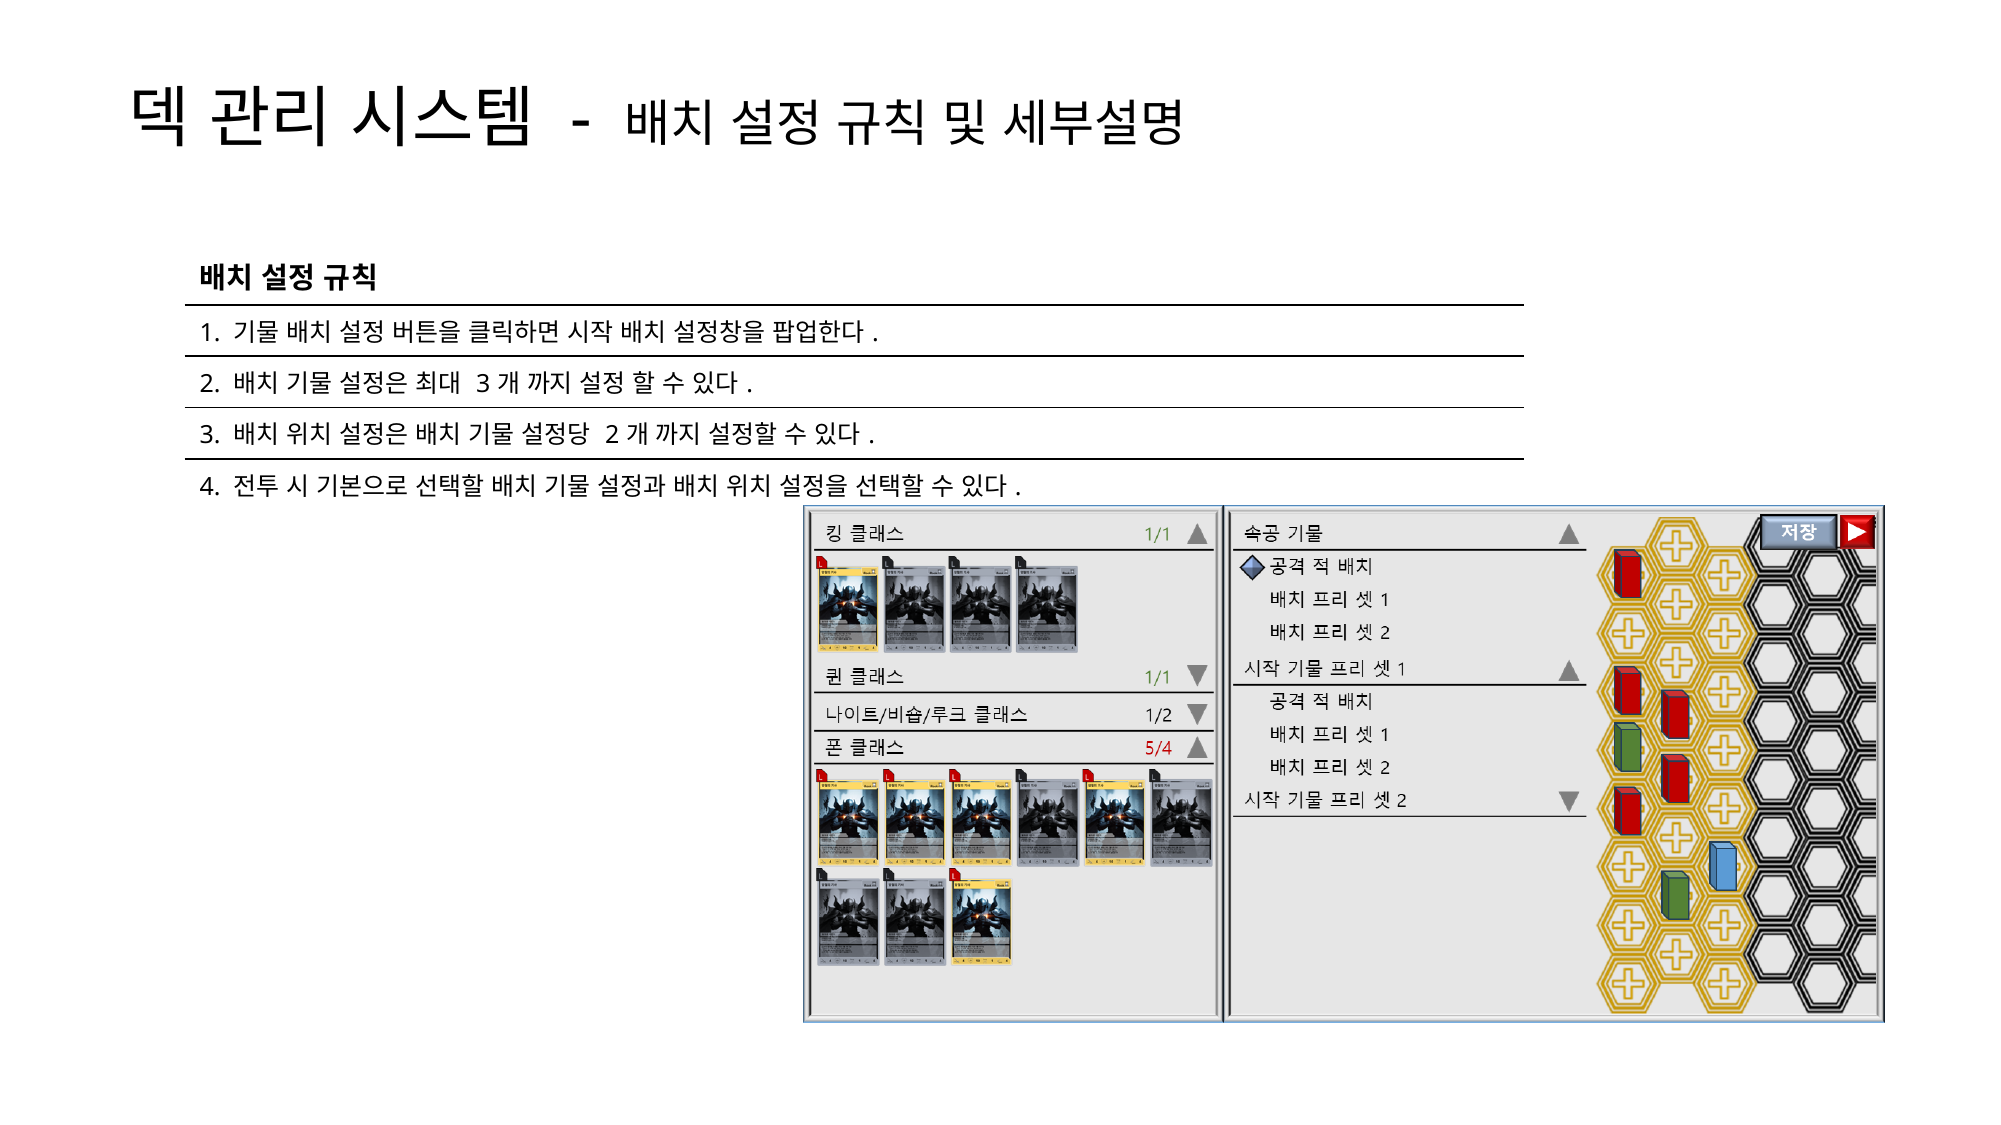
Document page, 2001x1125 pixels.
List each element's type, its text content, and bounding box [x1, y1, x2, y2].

table_header 배치 설정 규칙 [185, 247, 1524, 304]
table_cell 3. 배치 위치 설정은 배치 기물 설정당 2개 까지 설정할 수 있다. [185, 408, 1524, 458]
picture [801, 503, 1886, 1024]
text_box 덱 관리 시스템 - 배치 설정 규칙 및 세부설명 [113, 63, 1886, 167]
table_cell 2. 배치 기물 설정은 최대 3개 까지 설정 할 수 있다. [185, 357, 1524, 407]
table_cell 4. 전투 시 기본으로 선택할 배치 기물 설정과 배치 위치 설정을 선택할 수 있다. [185, 460, 1524, 510]
table_cell 1. 기물 배치 설정 버튼을 클릭하면 시작 배치 설정창을 팝업한다. [185, 306, 1524, 355]
